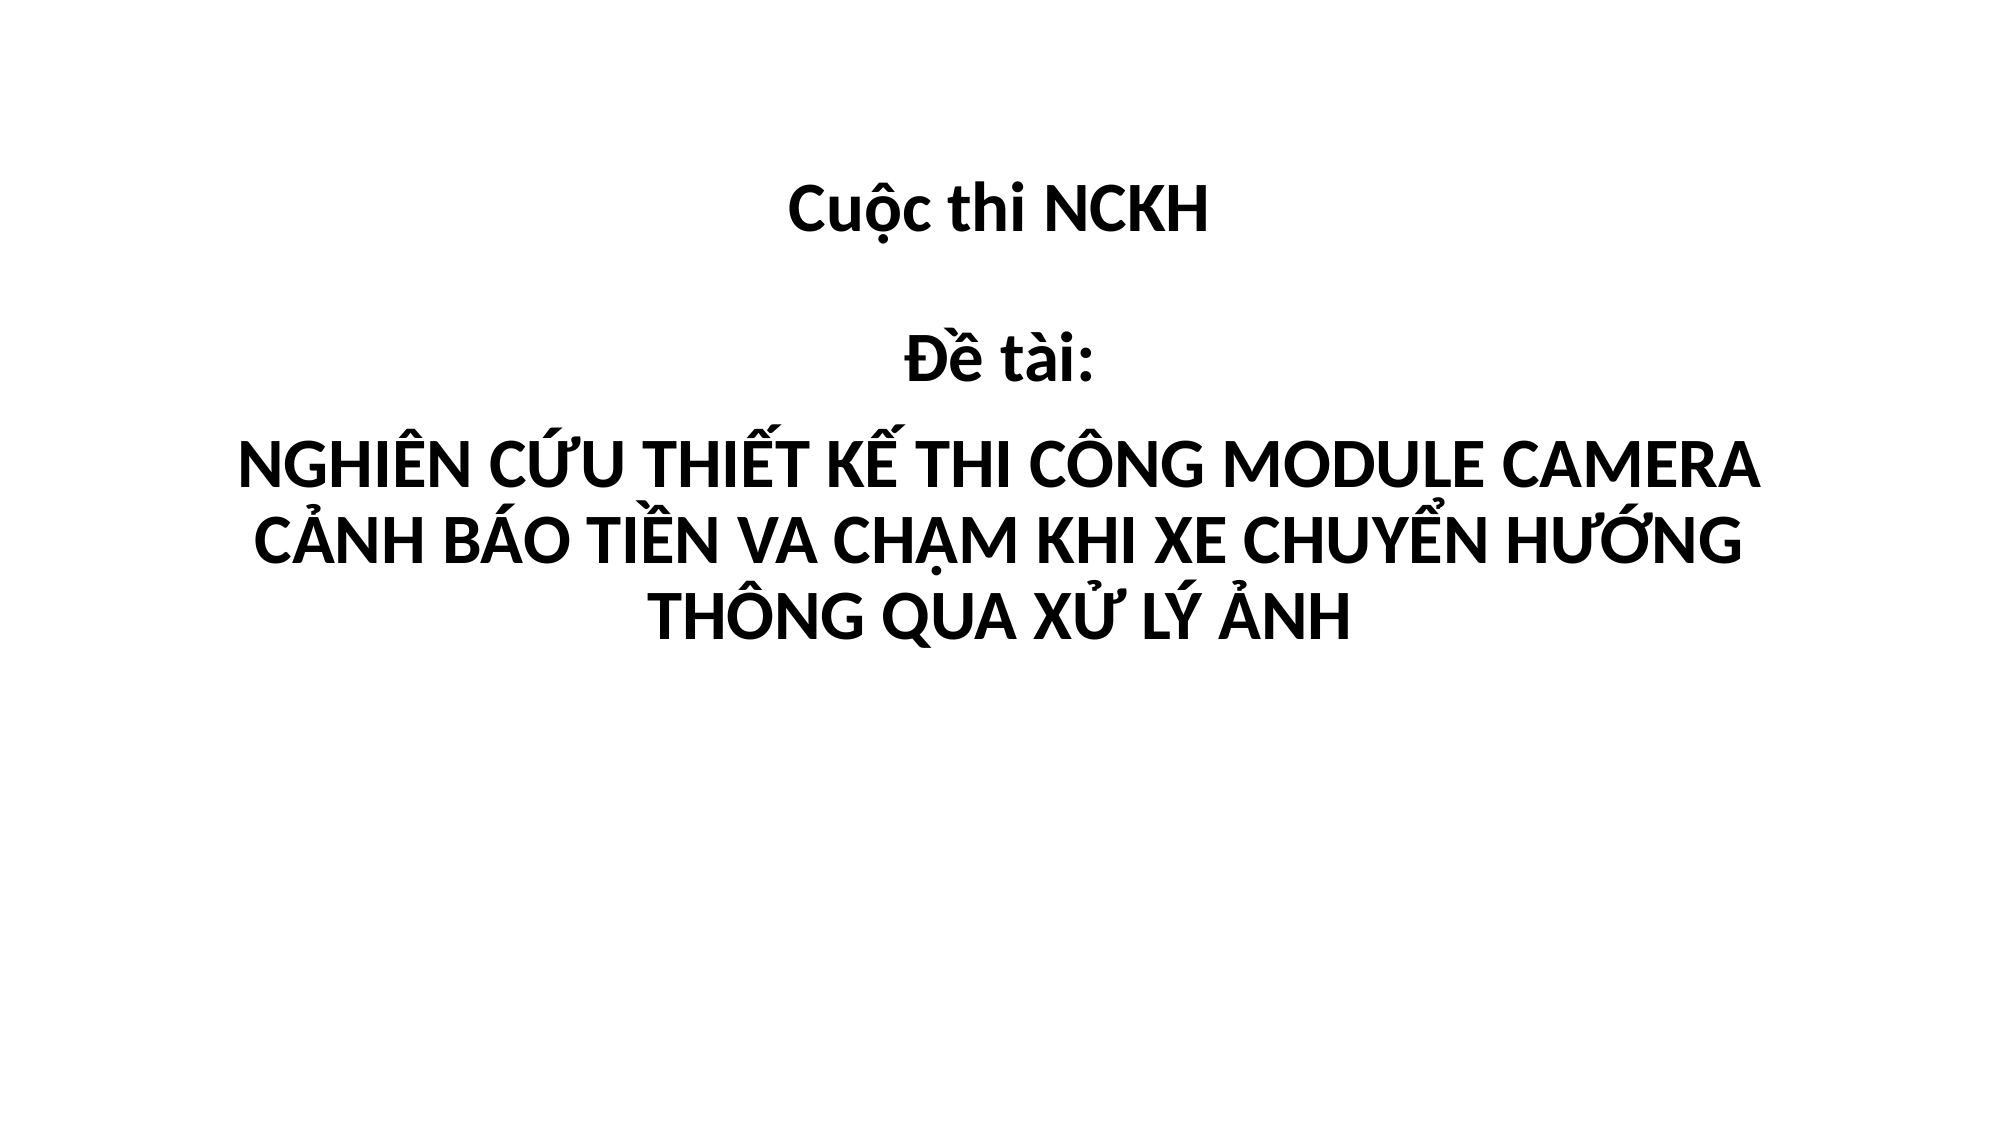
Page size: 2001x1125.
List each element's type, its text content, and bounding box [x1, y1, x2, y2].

text_box Đề tài: [807, 313, 1193, 379]
title NGHIÊN CỨU THIẾT KẾ THI CÔNG MODULE CAMERA CẢNH BÁO TIỀN VA CHẠM KHI XE CHUYỂN HƯỚNG THÔNG QUA XỬ LÝ ẢNH [201, 271, 1799, 663]
text_box Cuộc thi NCKH [663, 163, 1337, 264]
